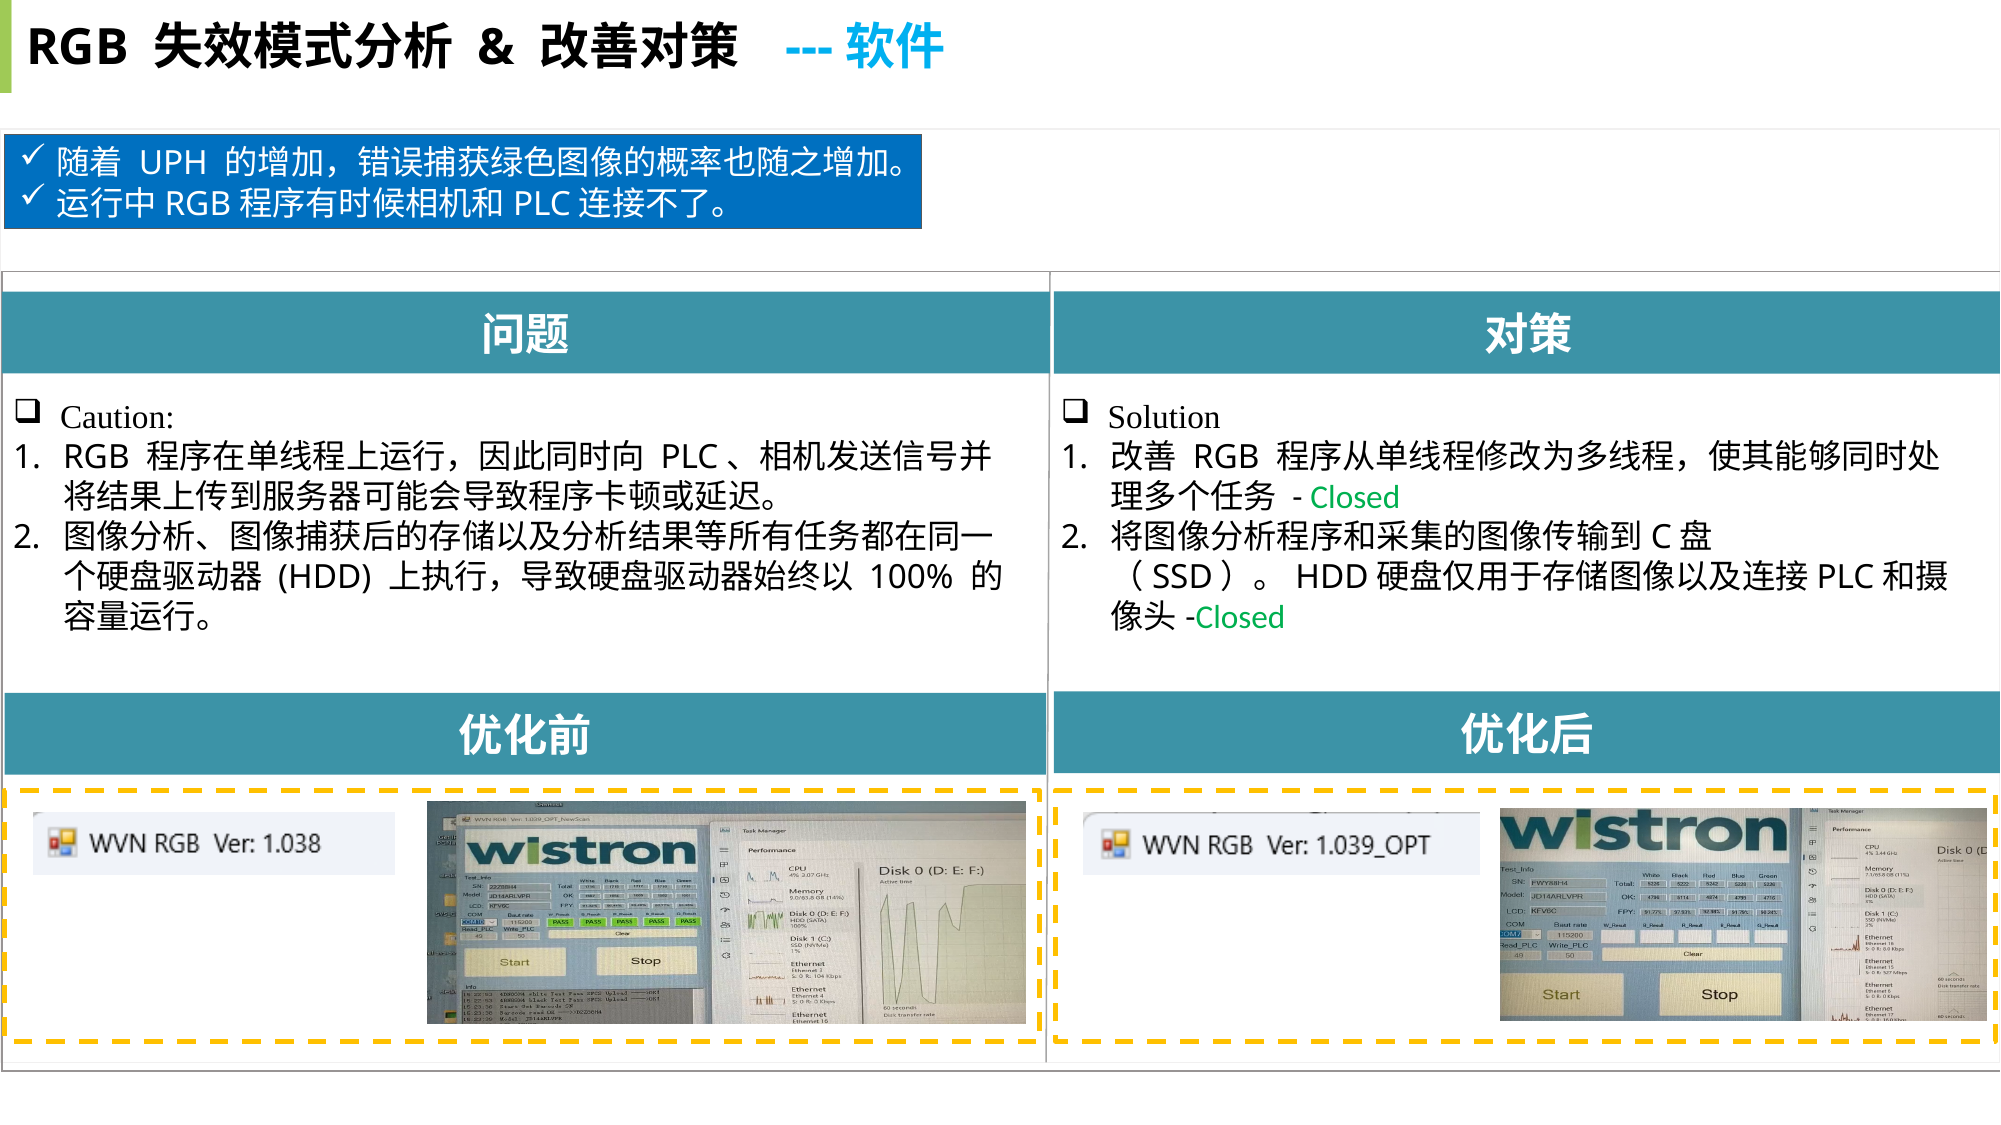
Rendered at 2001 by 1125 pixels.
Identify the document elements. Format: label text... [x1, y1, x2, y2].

text_box RGB 失效模式分析 & 改善对策 ---软件 [12, 7, 1936, 89]
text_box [426, 800, 1027, 1025]
text_box Solution 改善 RGB 程序从单线程修改为多线程，使其能够同时处理多个任务 - Closed 将图像分析程序和采集的图像传输到C盘（SSD）。HDD硬盘仅用于存储图像以及连接PLC和摄像头-Closed [1050, 388, 1984, 643]
picture [0, 0, 12, 93]
text_box 问题 [1, 291, 1046, 374]
text_box [1055, 790, 1996, 1042]
text_box [0, 129, 2000, 388]
text_box 随着 UPH 的增加，错误捕获绿色图像的概率也随之增加。 运行中RGB程序有时候相机和PLC连接不了。 [4, 134, 922, 229]
text_box [4, 790, 1040, 1042]
text_box 优化后 [1053, 690, 2000, 774]
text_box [1046, 271, 1050, 1063]
picture [33, 812, 395, 875]
picture [1083, 812, 1480, 875]
text_box Caution: RGB 程序在单线程上运行，因此同时向 PLC、相机发送信号并将结果上传到服务器可能会导致程序卡顿或延迟。 图像分析、图像捕获后的存储以及分析结果等所有任务都在同一个硬盘驱动器 (HDD) 上执行，导致硬盘驱动器始终以 100% 的容量运行。 [0, 388, 1031, 643]
text_box 优化前 [4, 692, 1046, 776]
text_box 对策 [1053, 290, 2000, 375]
text_box [1, 271, 2000, 1072]
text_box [1499, 807, 1988, 1022]
